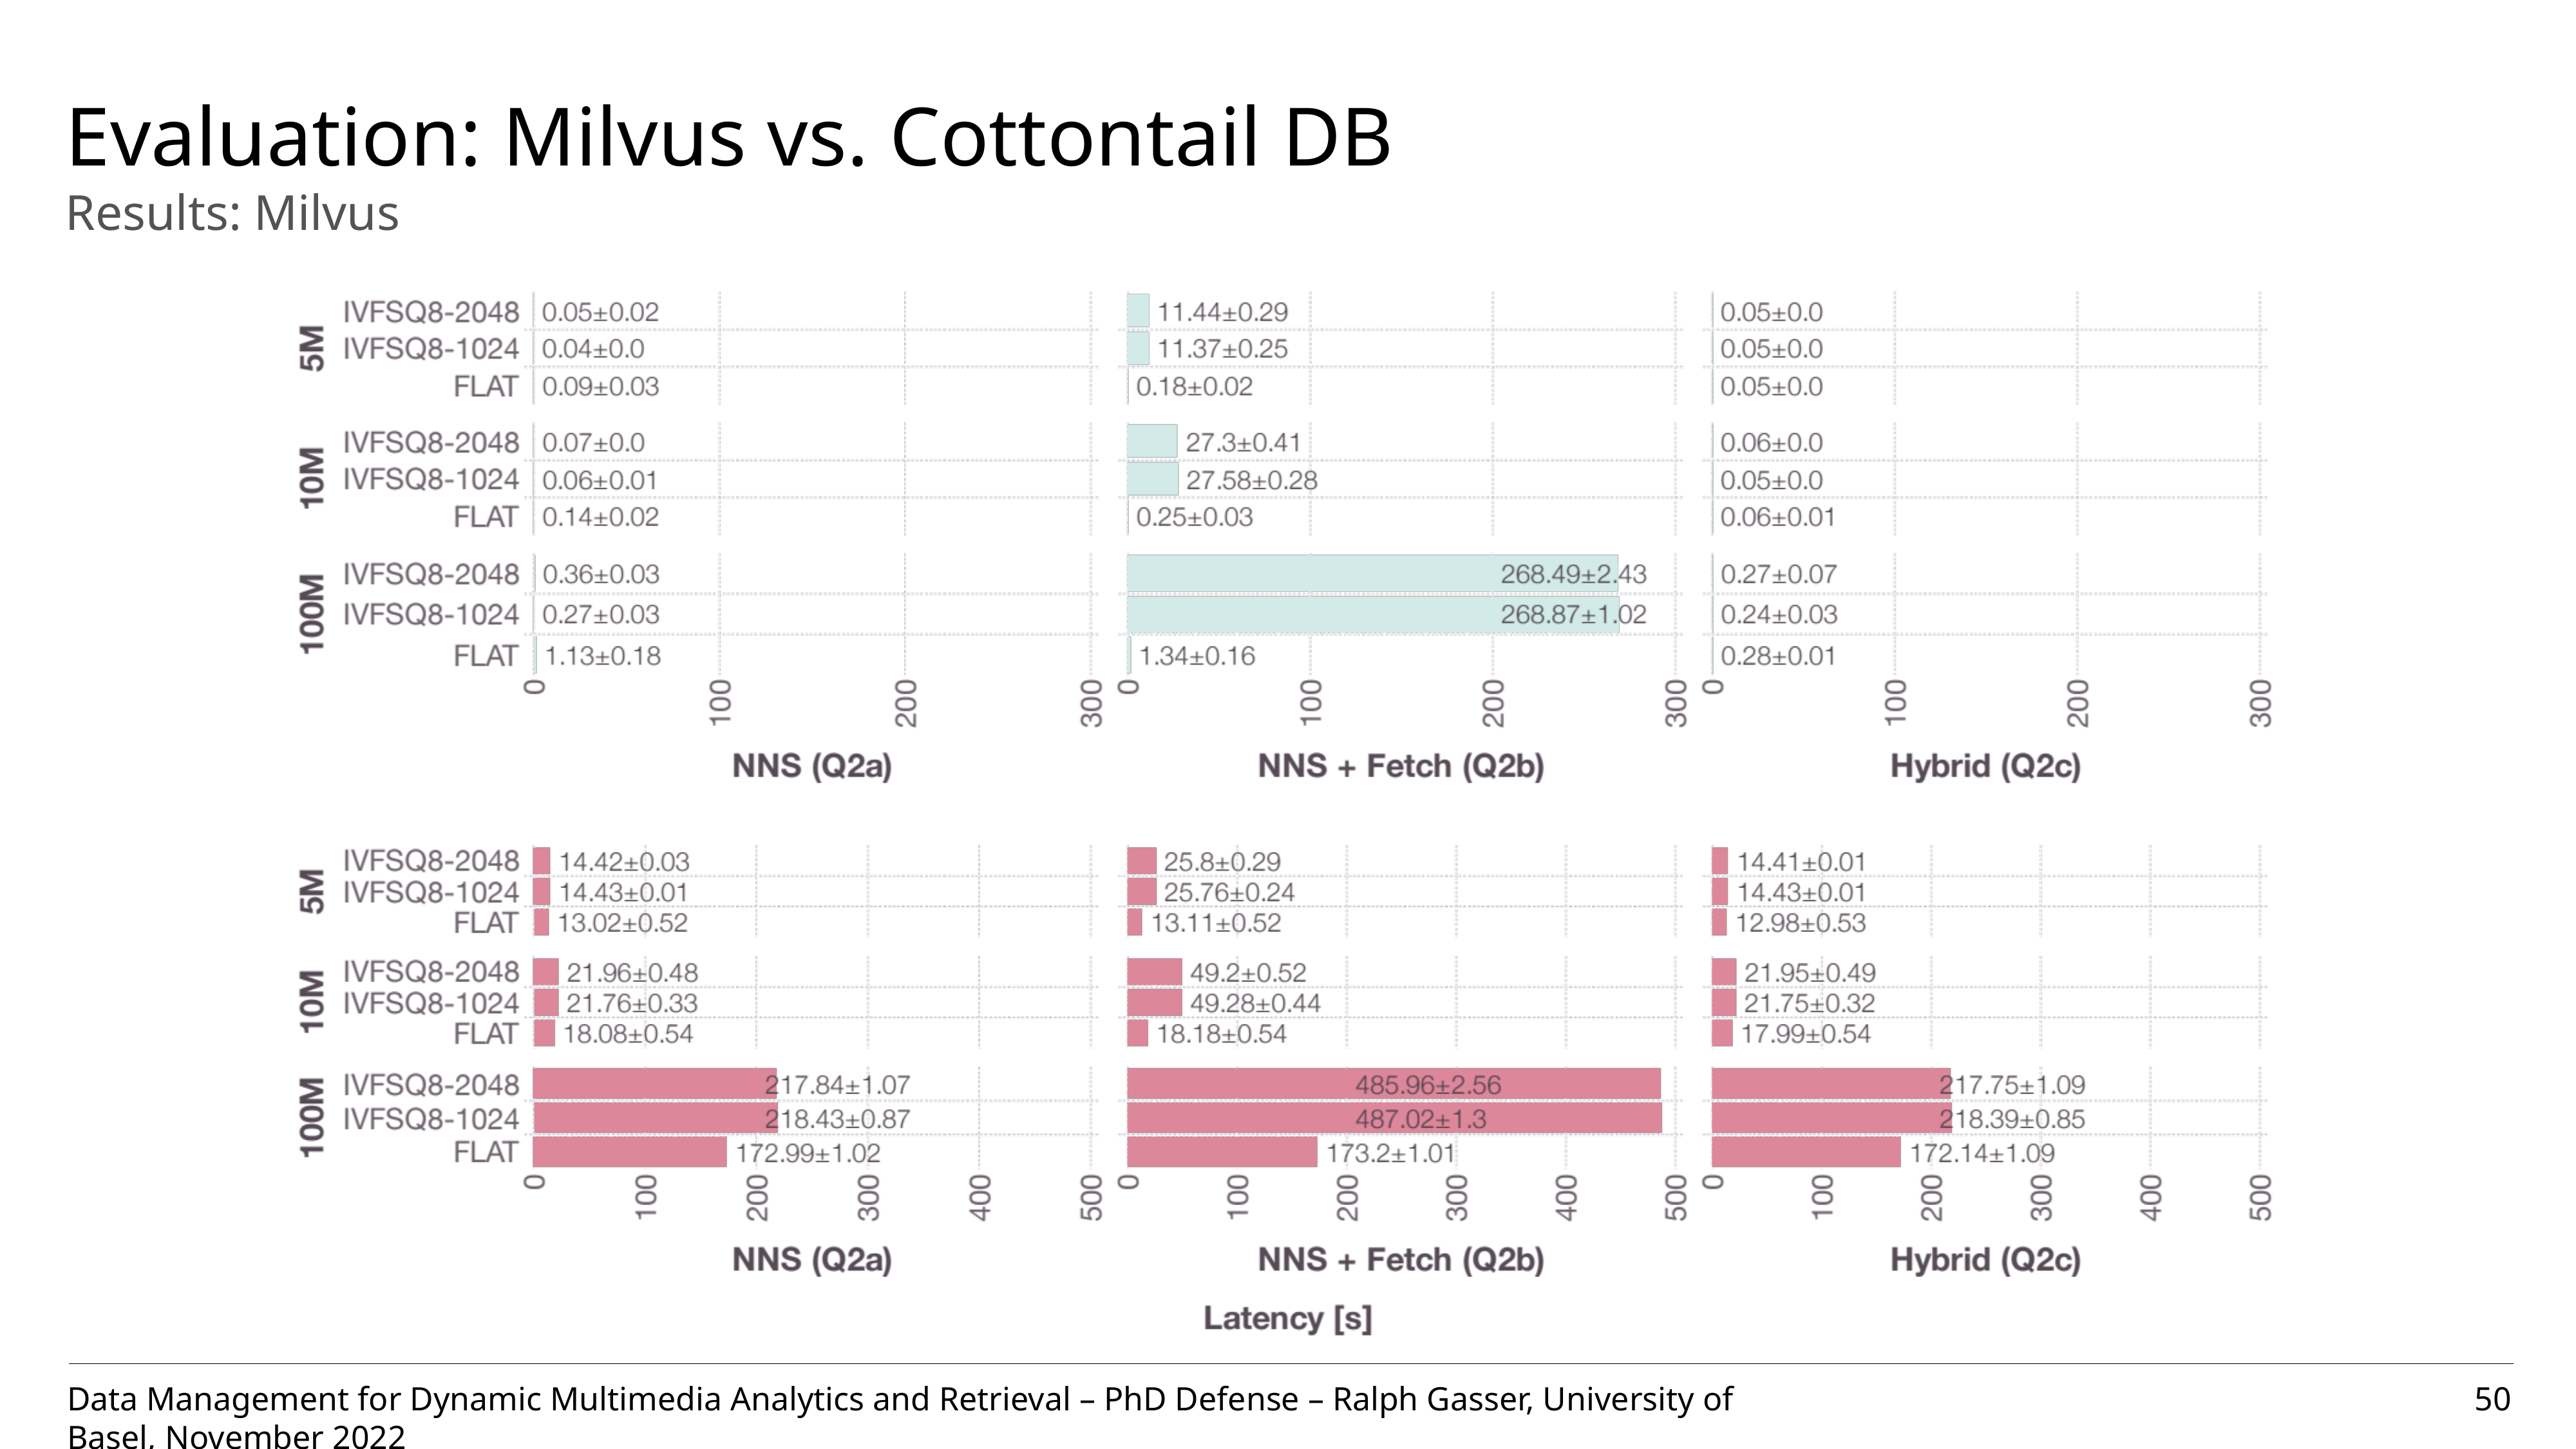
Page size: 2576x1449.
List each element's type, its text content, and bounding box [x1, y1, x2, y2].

picture [276, 260, 2300, 1364]
title Evaluation: Milvus vs. Cottontail DB Results: Milvus [65, 85, 2511, 322]
slide_number 50 [2343, 1378, 2512, 1418]
